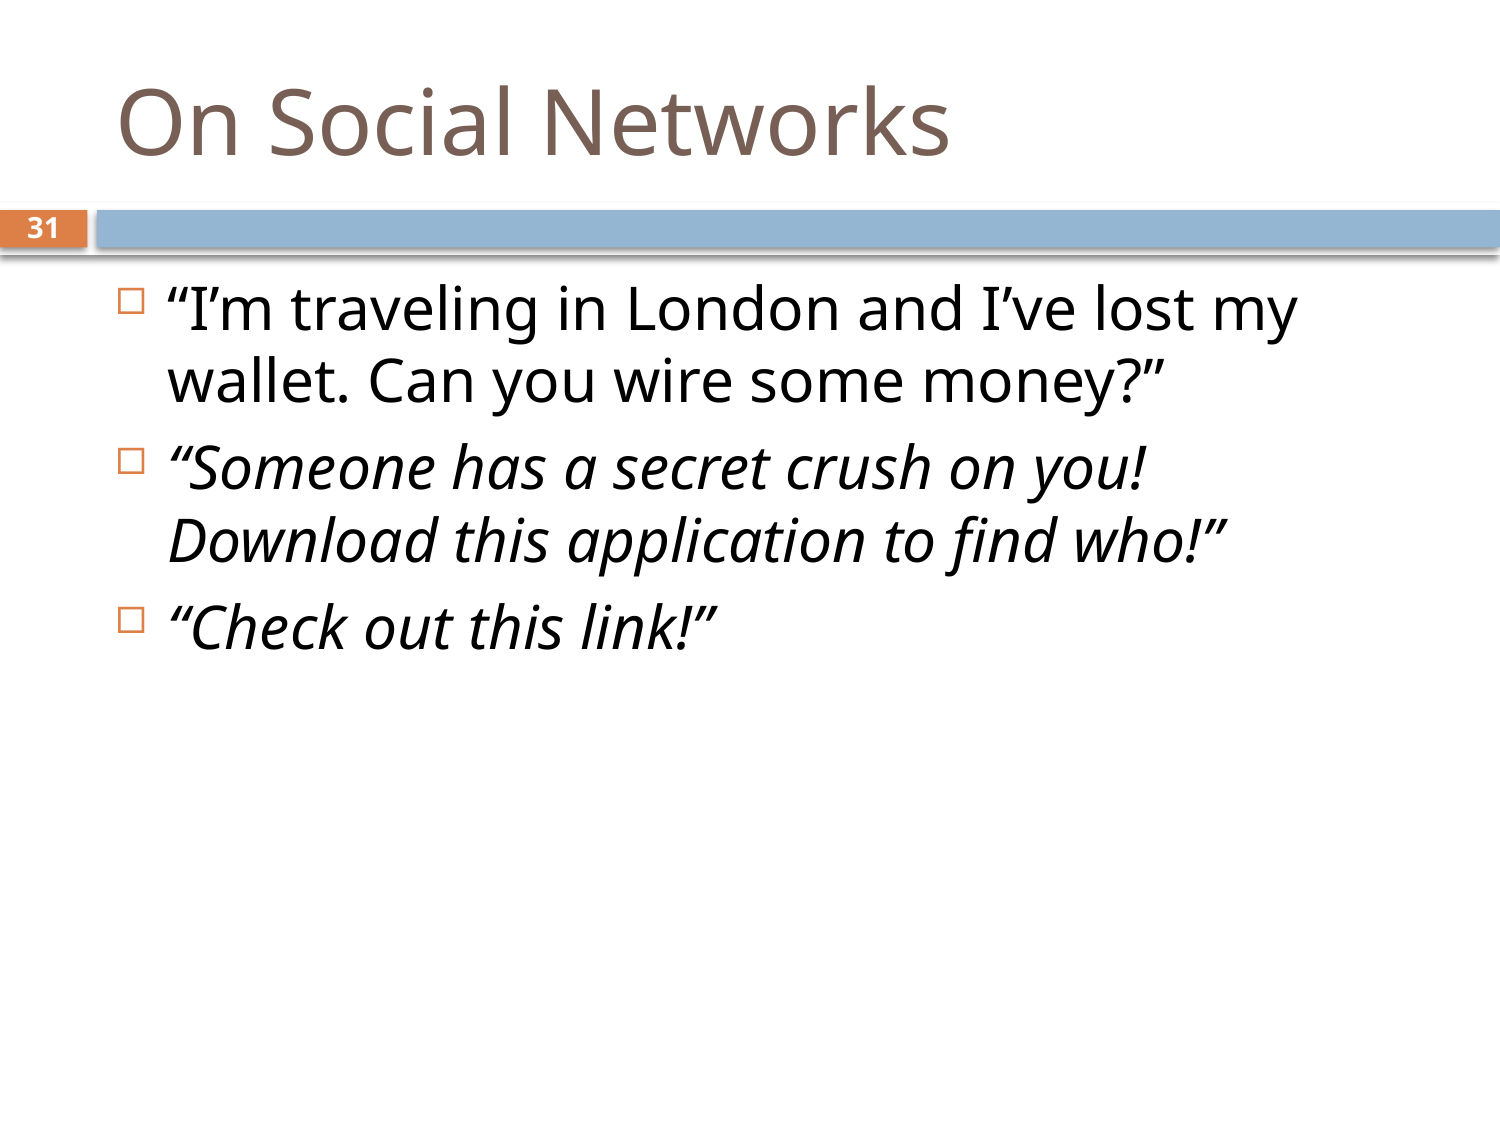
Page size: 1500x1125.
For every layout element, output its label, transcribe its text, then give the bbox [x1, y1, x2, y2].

list “I’m traveling in London and I’ve lost my wallet. Can you wire some money?” “Someone has a secret crush on you! Download this application to find who!” “Check out this link!” [100, 262, 1438, 1000]
slide_number 31 [0, 208, 88, 249]
title On Social Networks [100, 37, 1438, 200]
